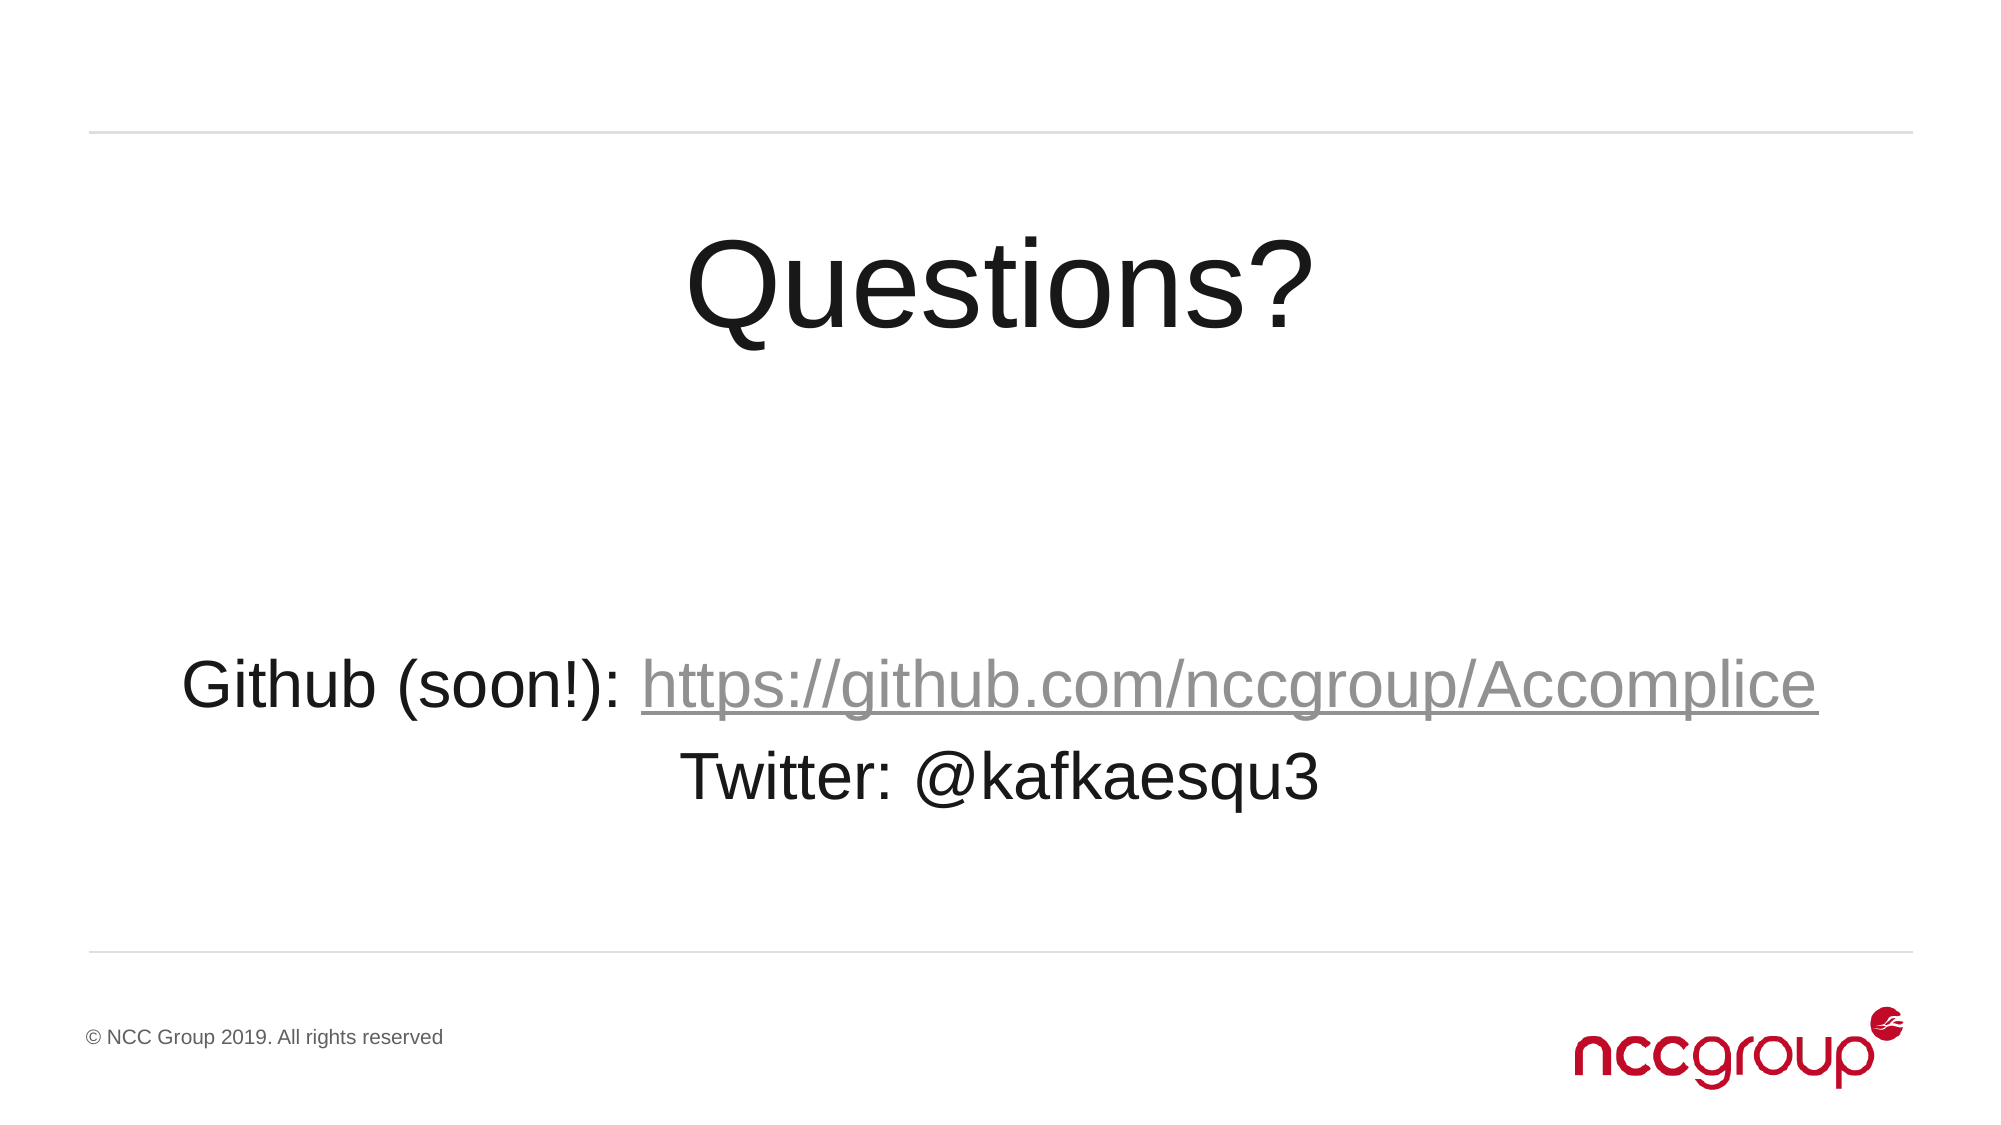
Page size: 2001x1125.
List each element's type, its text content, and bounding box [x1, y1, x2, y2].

list Questions? Github (soon!): https://github.com/nccgroup/Accomplice Twitter: @kafkaesqu3 [102, 172, 1899, 869]
picture [1553, 992, 1920, 1115]
